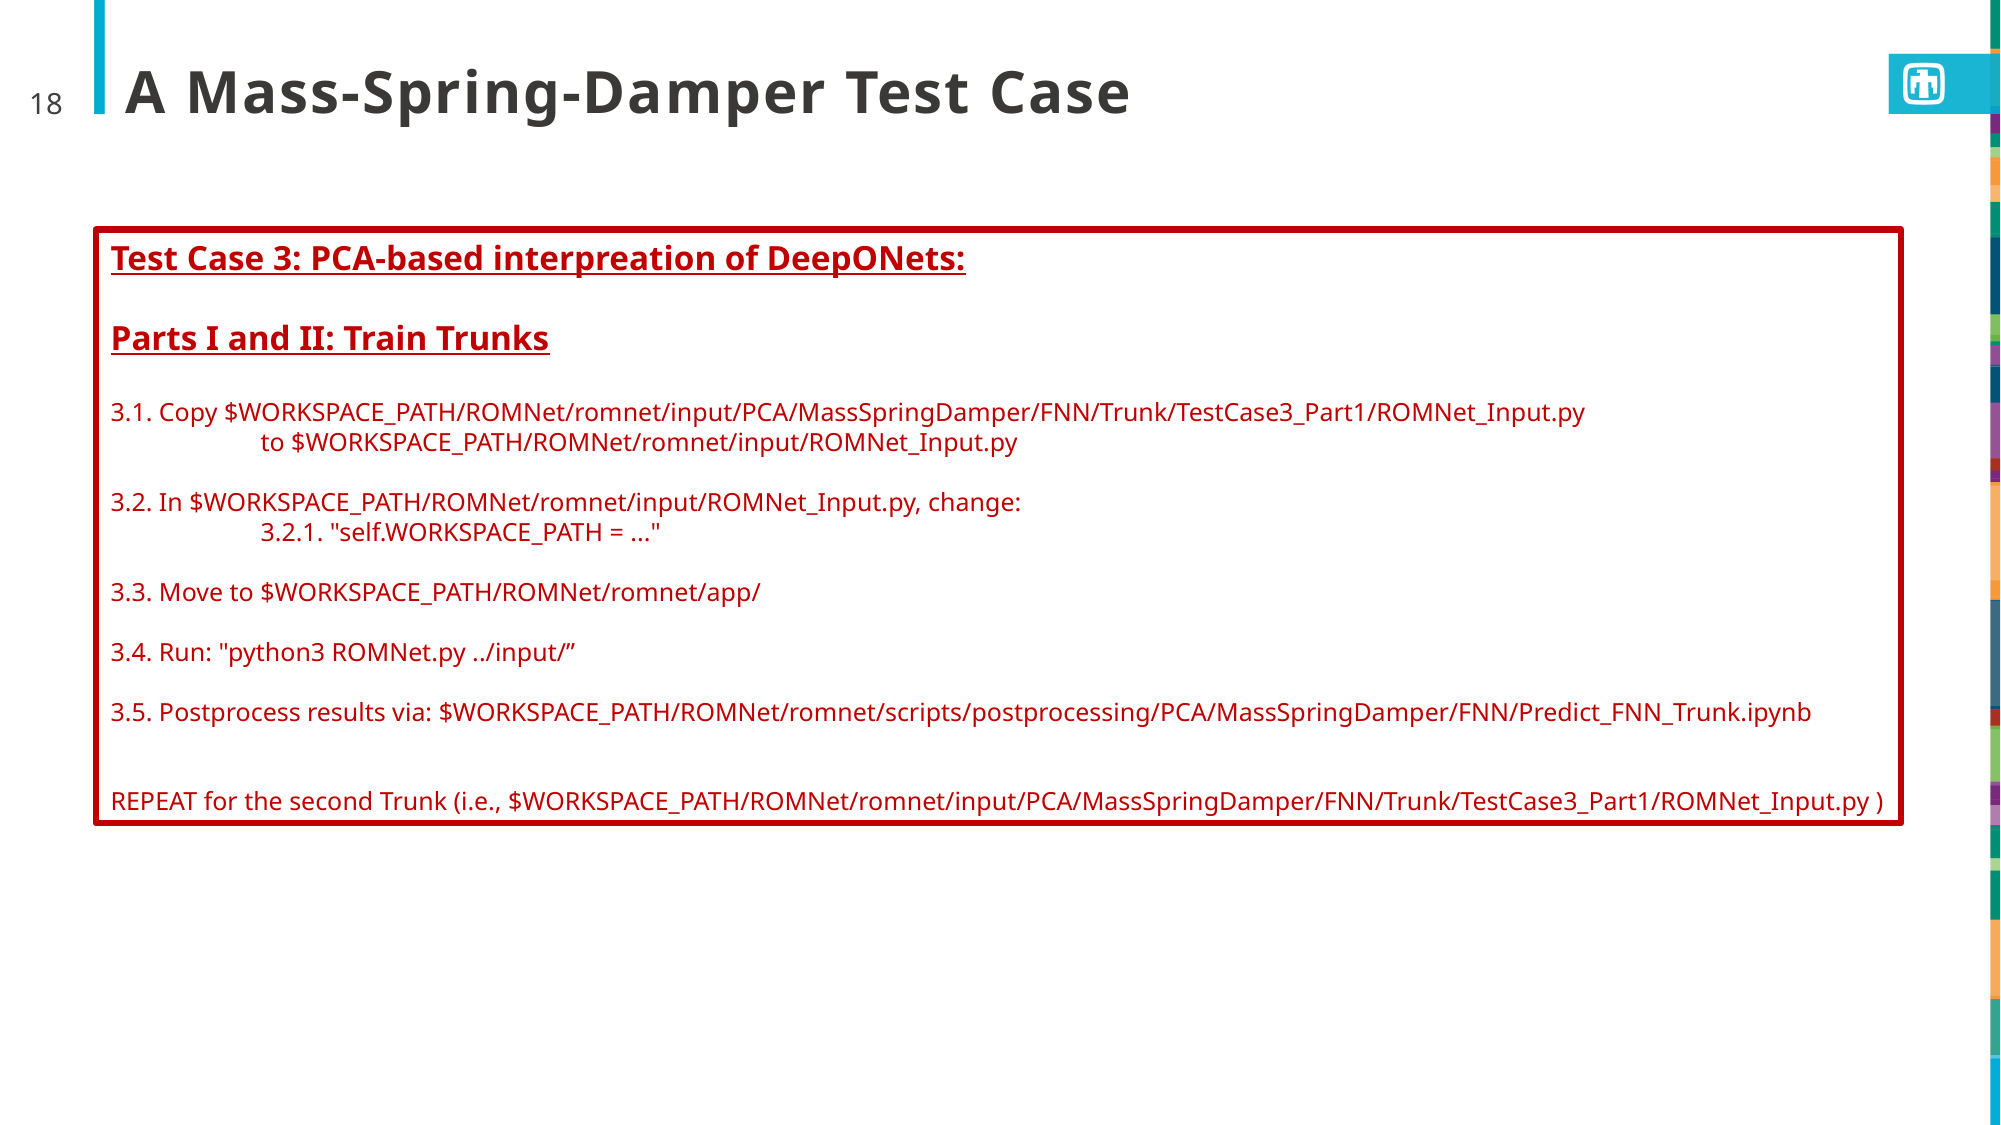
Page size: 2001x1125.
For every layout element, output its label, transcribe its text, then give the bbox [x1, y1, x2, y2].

text_box Test Case 3: PCA-based interpreation of DeepONets: Parts I and II: Train Trunks 3.1. Copy $WORKSPACE_PATH/ROMNet/romnet/input/PCA/MassSpringDamper/FNN/Trunk/TestCase3_Part1/ROMNet_Input.py to $WORKSPACE_PATH/ROMNet/romnet/input/ROMNet_Input.py 3.2. In $WORKSPACE_PATH/ROMNet/romnet/input/ROMNet_Input.py, change: 3.2.1. "self.WORKSPACE_PATH = ..." 3.3. Move to $WORKSPACE_PATH/ROMNet/romnet/app/ 3.4. Run: "python3 ROMNet.py ../input/” 3.5. Postprocess results via: $WORKSPACE_PATH/ROMNet/romnet/scripts/postprocessing/PCA/MassSpringDamper/FNN/Predict_FNN_Trunk.ipynb REPEAT for the second Trunk (i.e., $WORKSPACE_PATH/ROMNet/romnet/input/PCA/MassSpringDamper/FNN/Trunk/TestCase3_Part1/ROMNet_Input.py ) [95, 229, 1902, 824]
picture [0, 0, 2001, 1125]
title A Mass-Spring-Damper Test Case [118, 58, 1838, 153]
slide_number 18 [0, 58, 92, 153]
